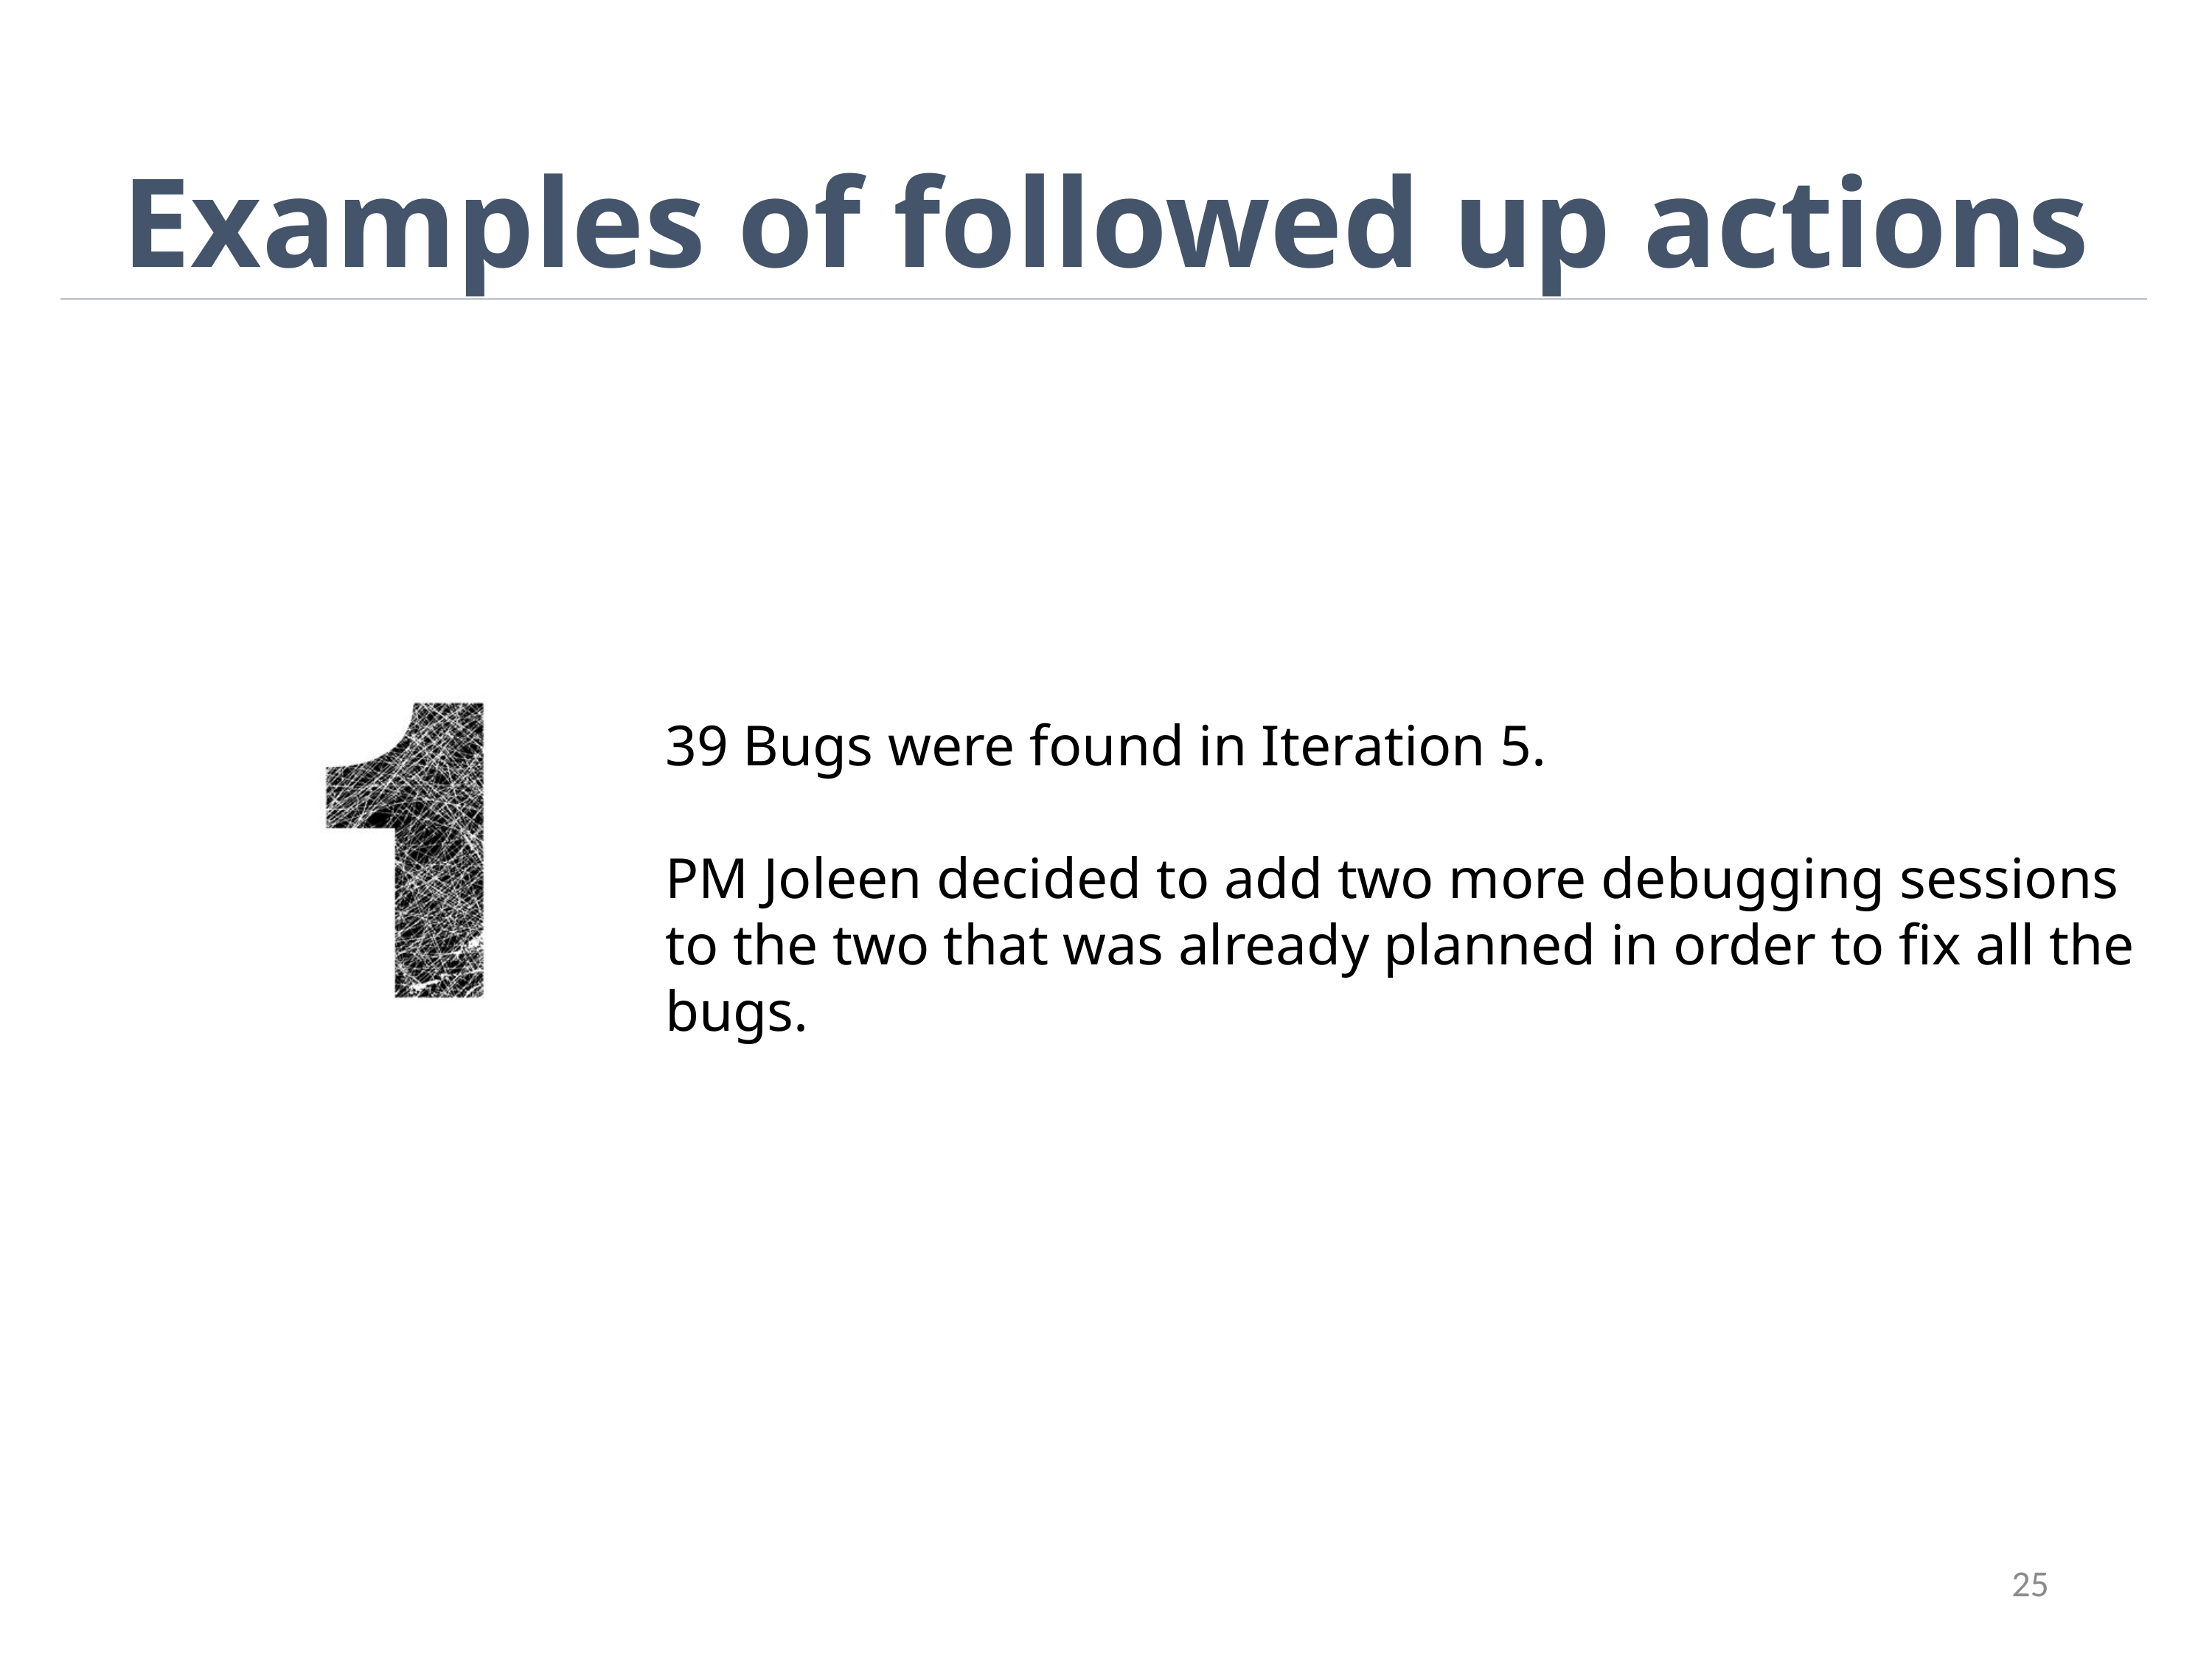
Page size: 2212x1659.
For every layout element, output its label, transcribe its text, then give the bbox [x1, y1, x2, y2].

picture [265, 631, 565, 1058]
text_box 39 Bugs were found in Iteration 5. PM Joleen decided to add two more debugging sessions to the two that was already planned in order to fix all the bugs. [654, 705, 2185, 1048]
slide_number 25 [1562, 1537, 2060, 1627]
text_box Examples of followed up actions [111, 139, 2101, 297]
